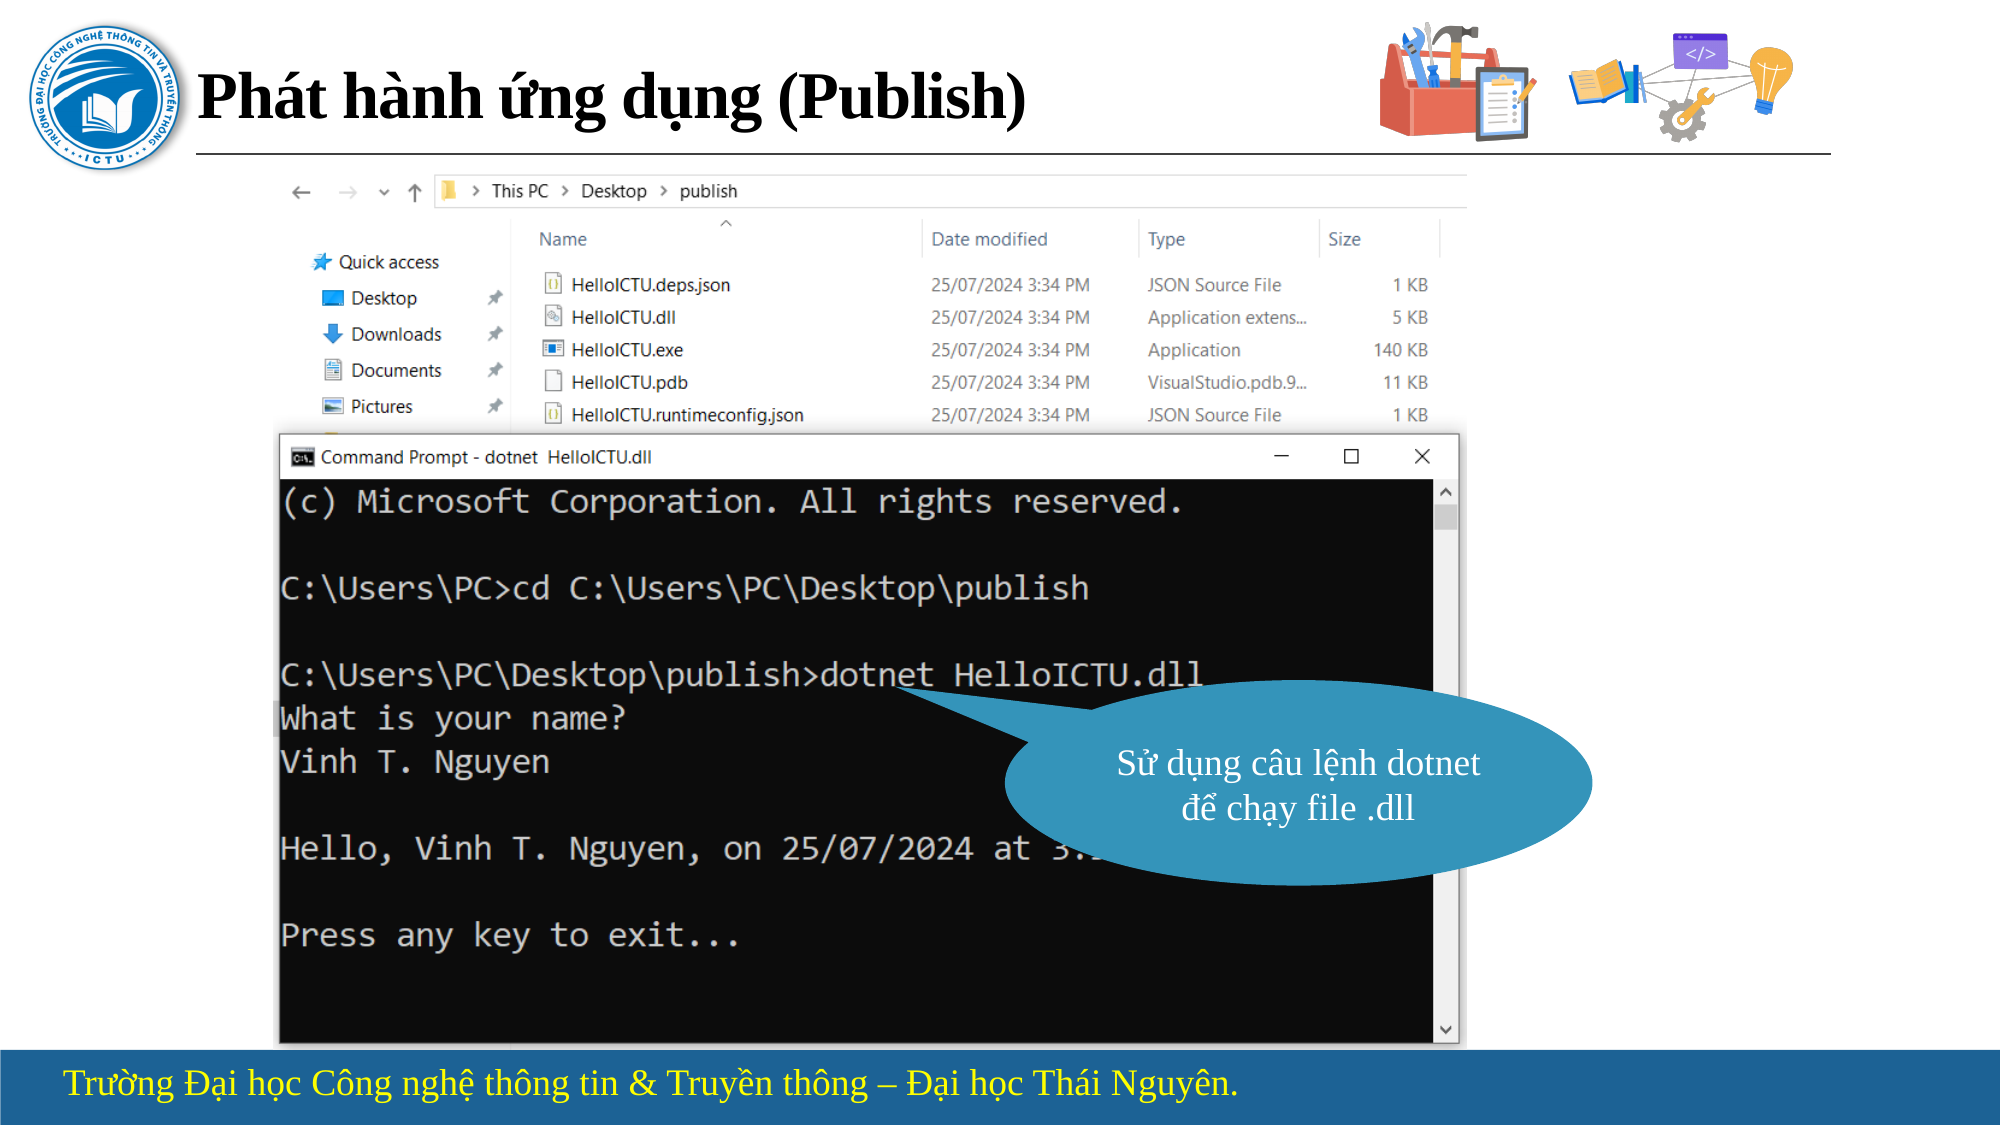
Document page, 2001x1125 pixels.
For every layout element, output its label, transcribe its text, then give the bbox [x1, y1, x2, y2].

title Phát hành ứng dụng (Publish) [192, 47, 1273, 149]
picture [27, 24, 181, 171]
text_box Sử dụng câu lệnh dotnet để chạy file .dll [1477, 699, 1594, 866]
picture [272, 171, 1468, 1051]
text_box Trường Đại học Công nghệ thông tin & Truyền thông – Đại học Thái Nguyên. [48, 1050, 1970, 1111]
picture [1276, 0, 1844, 171]
